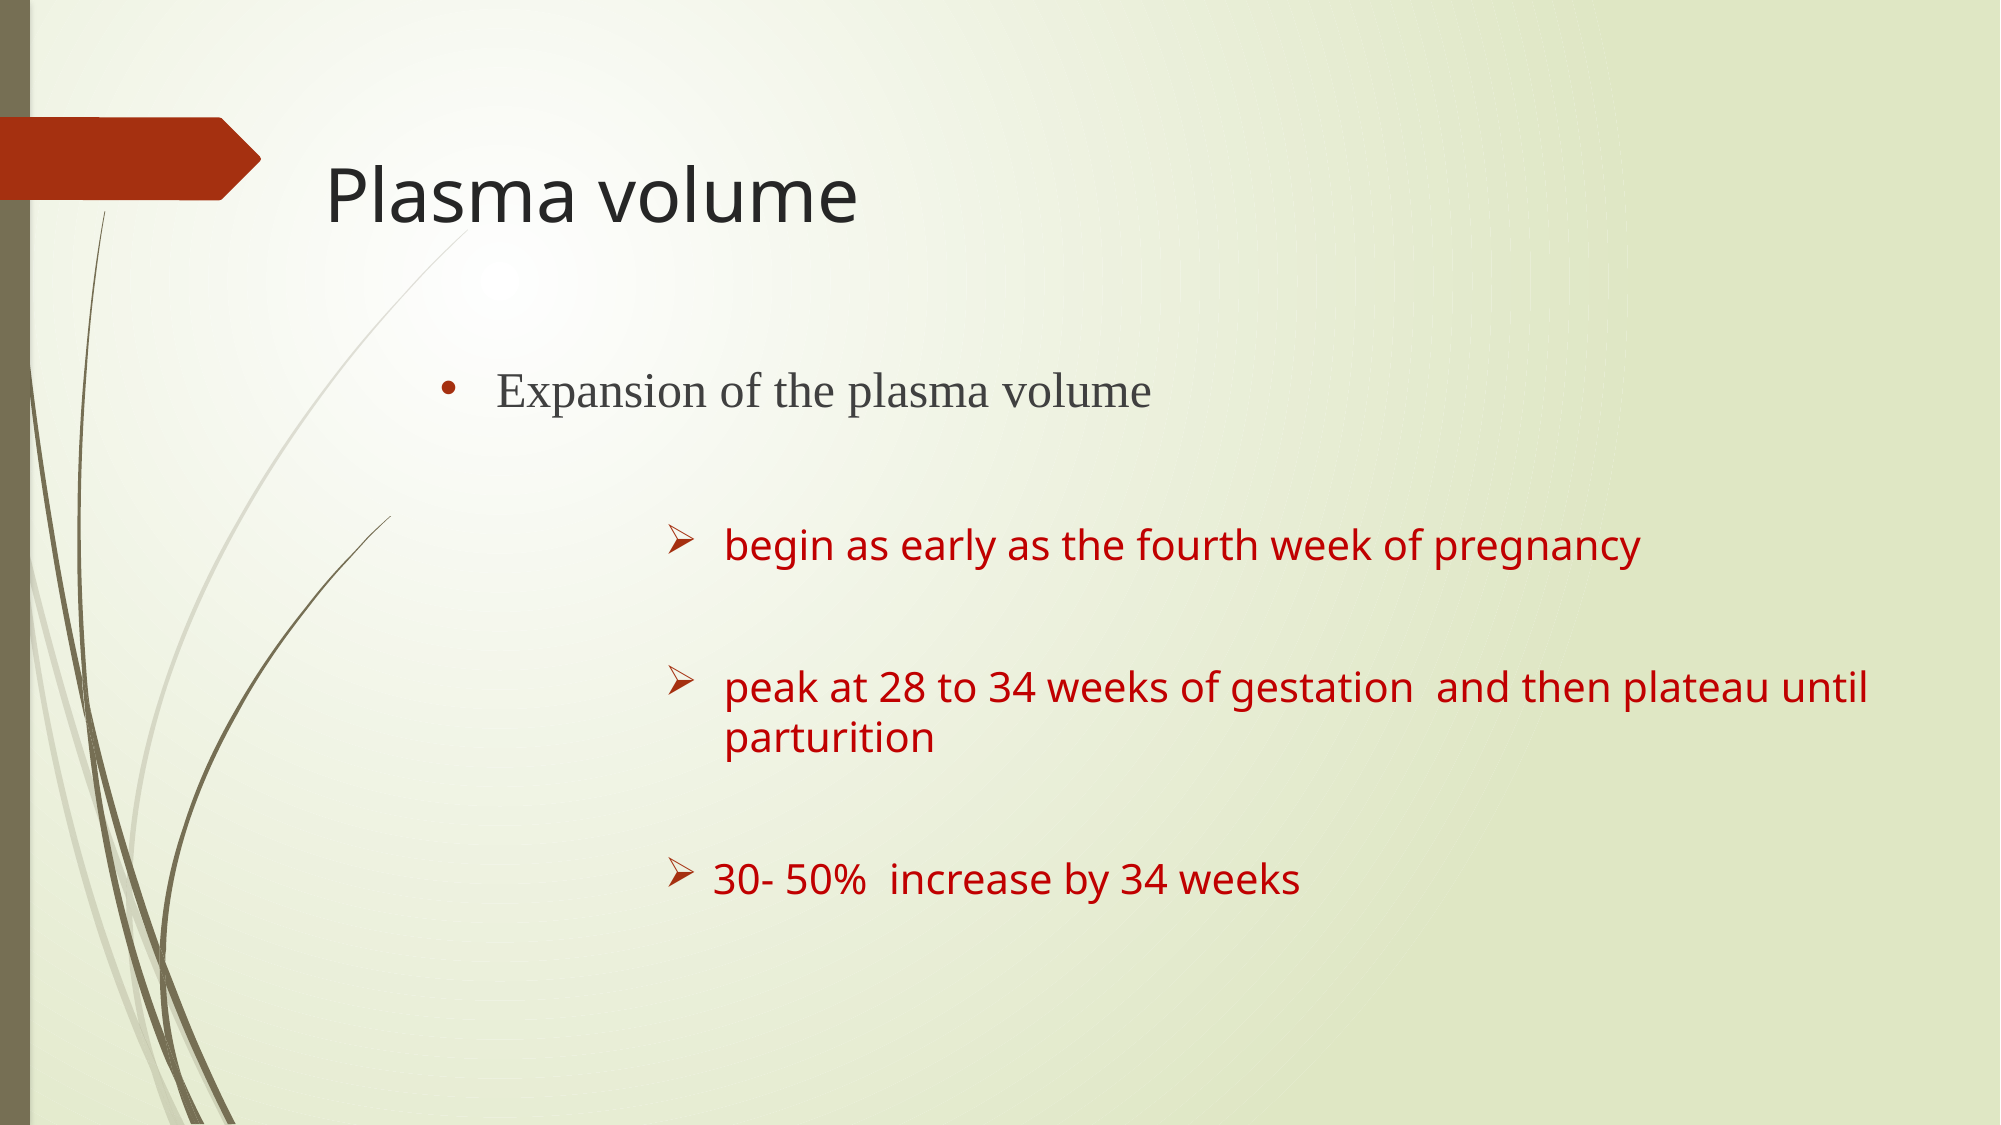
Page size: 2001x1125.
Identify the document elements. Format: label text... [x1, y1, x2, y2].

list Expansion of the plasma volume begin as early as the fourth week of pregnancy peak at 28 to 34 weeks of gestation and then plateau until parturition 30- 50% increase by 34 weeks [424, 350, 1888, 970]
title Plasma volume [309, 139, 1772, 350]
